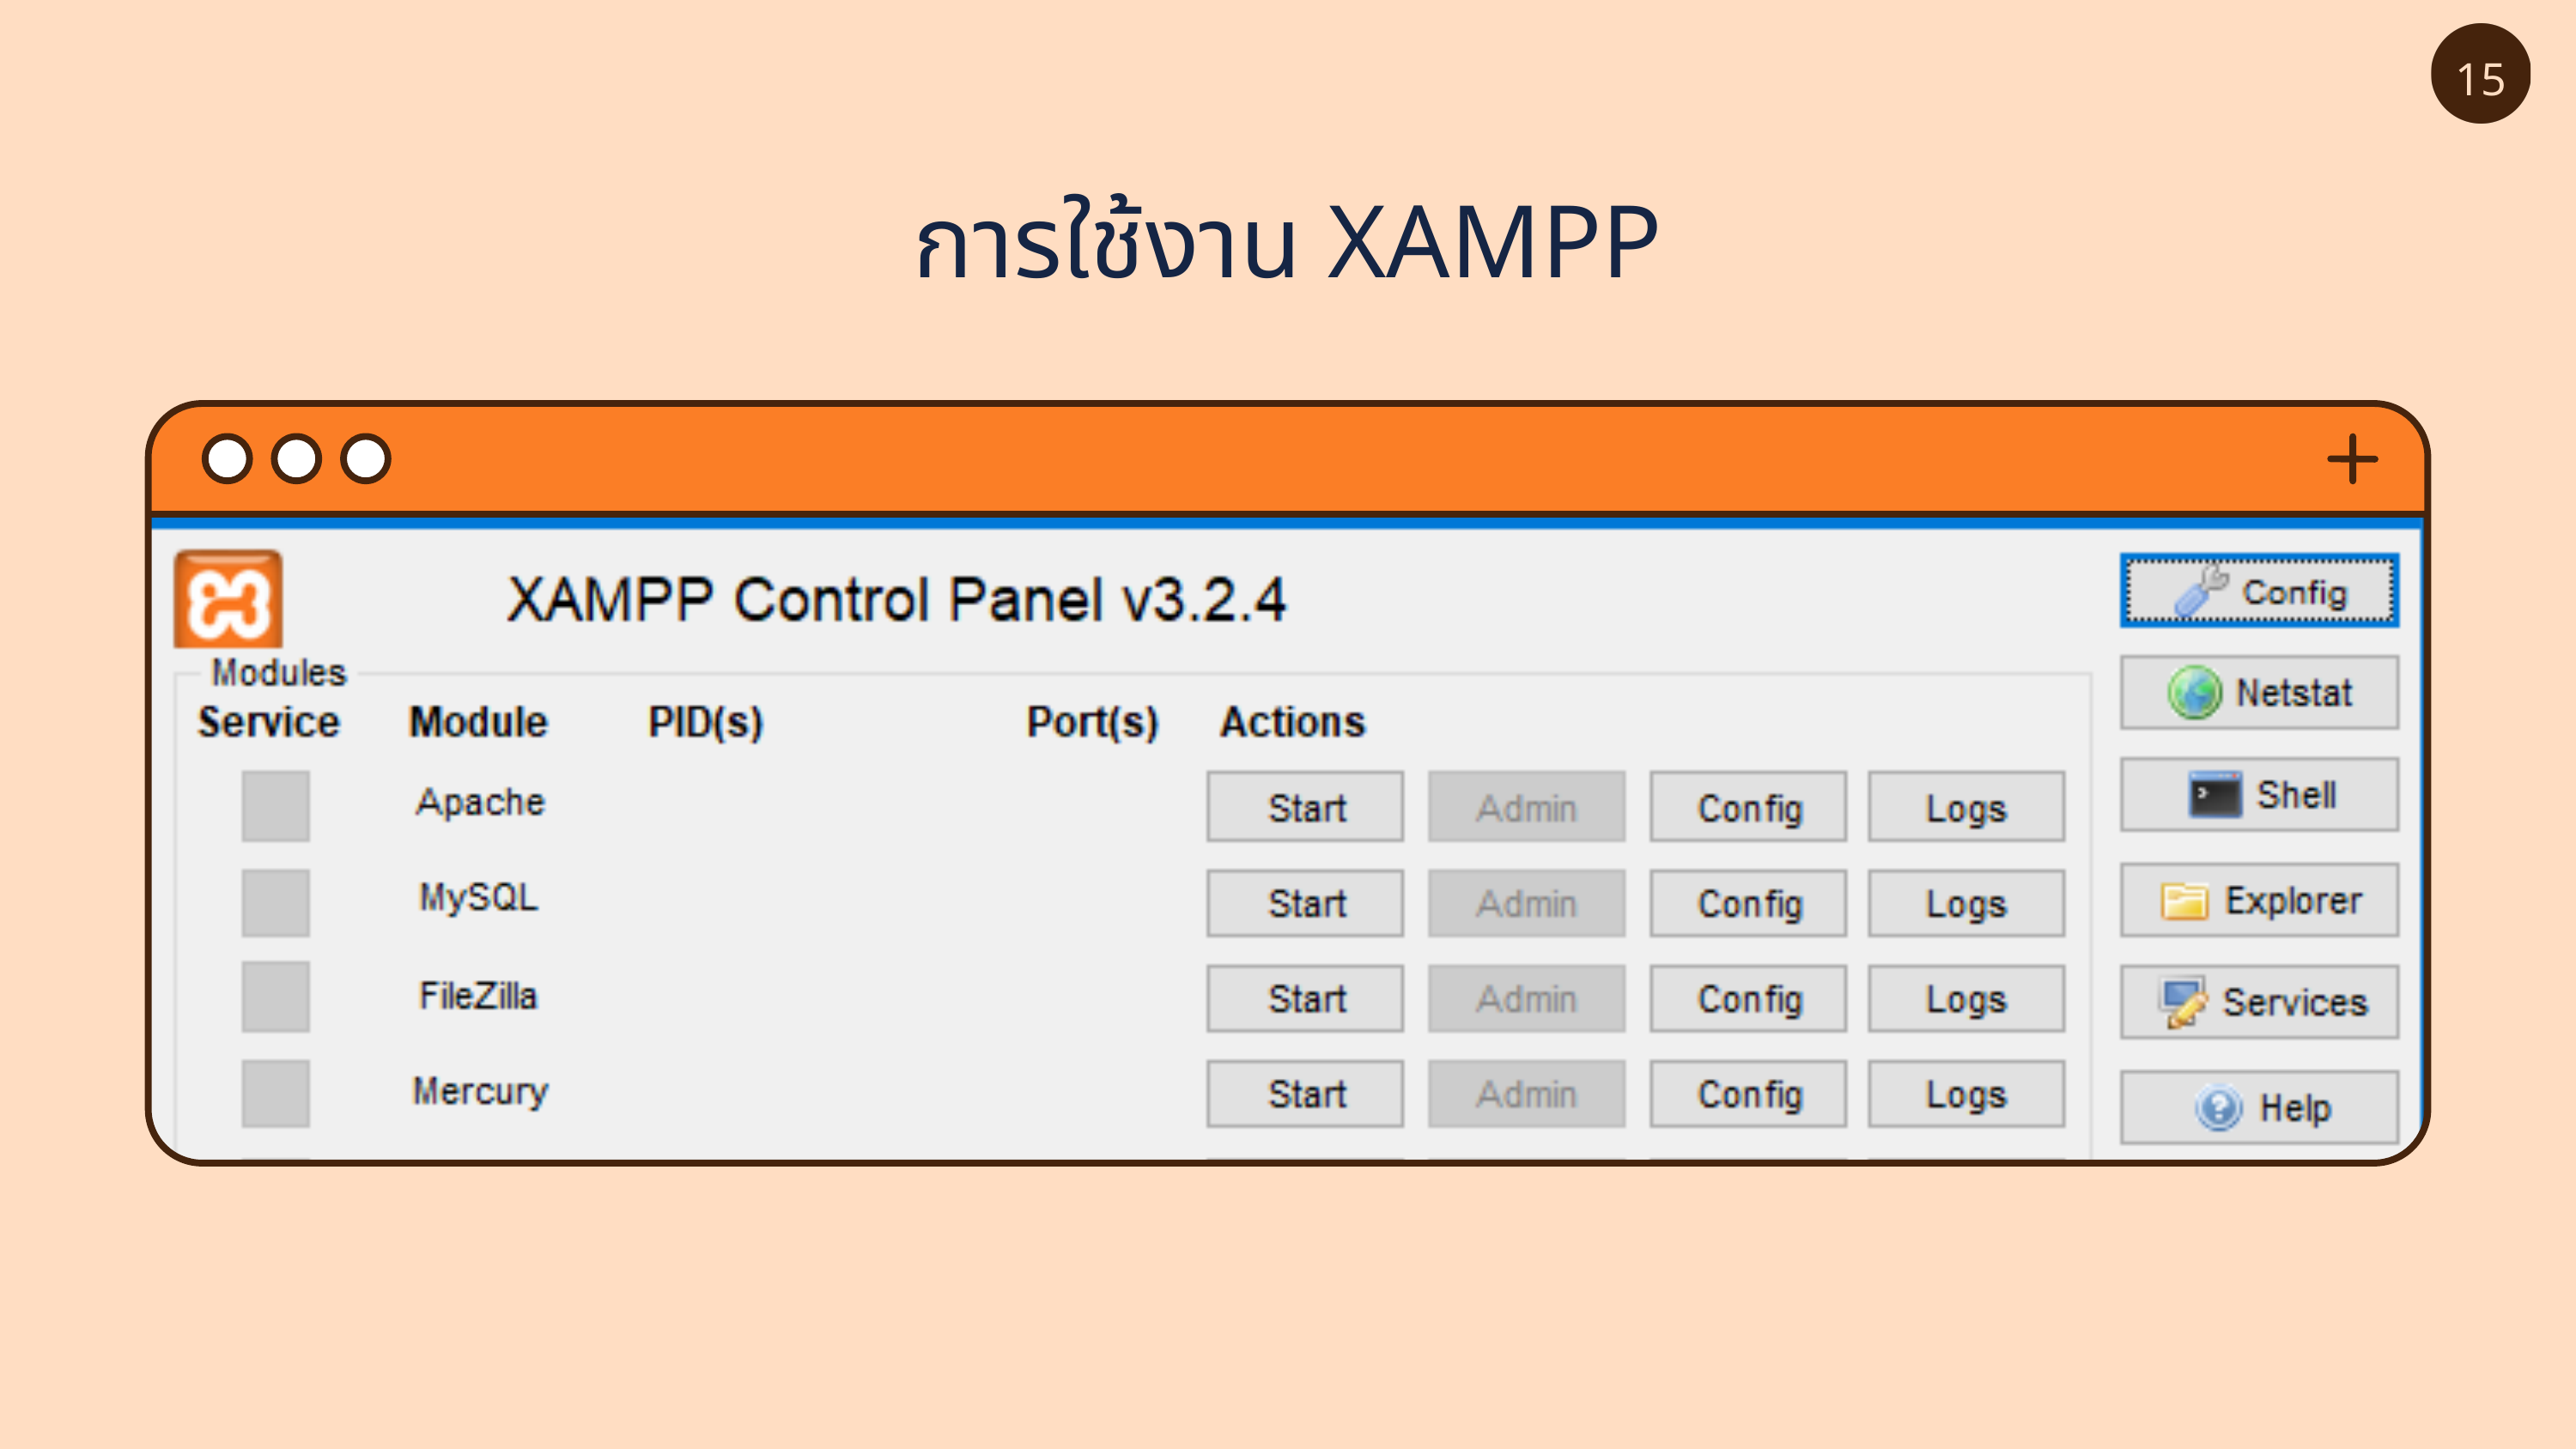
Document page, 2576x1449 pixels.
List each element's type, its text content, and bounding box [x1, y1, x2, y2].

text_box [2431, 23, 2531, 124]
text_box การใช้งาน XAMPP [356, 177, 2220, 298]
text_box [144, 399, 2432, 1167]
